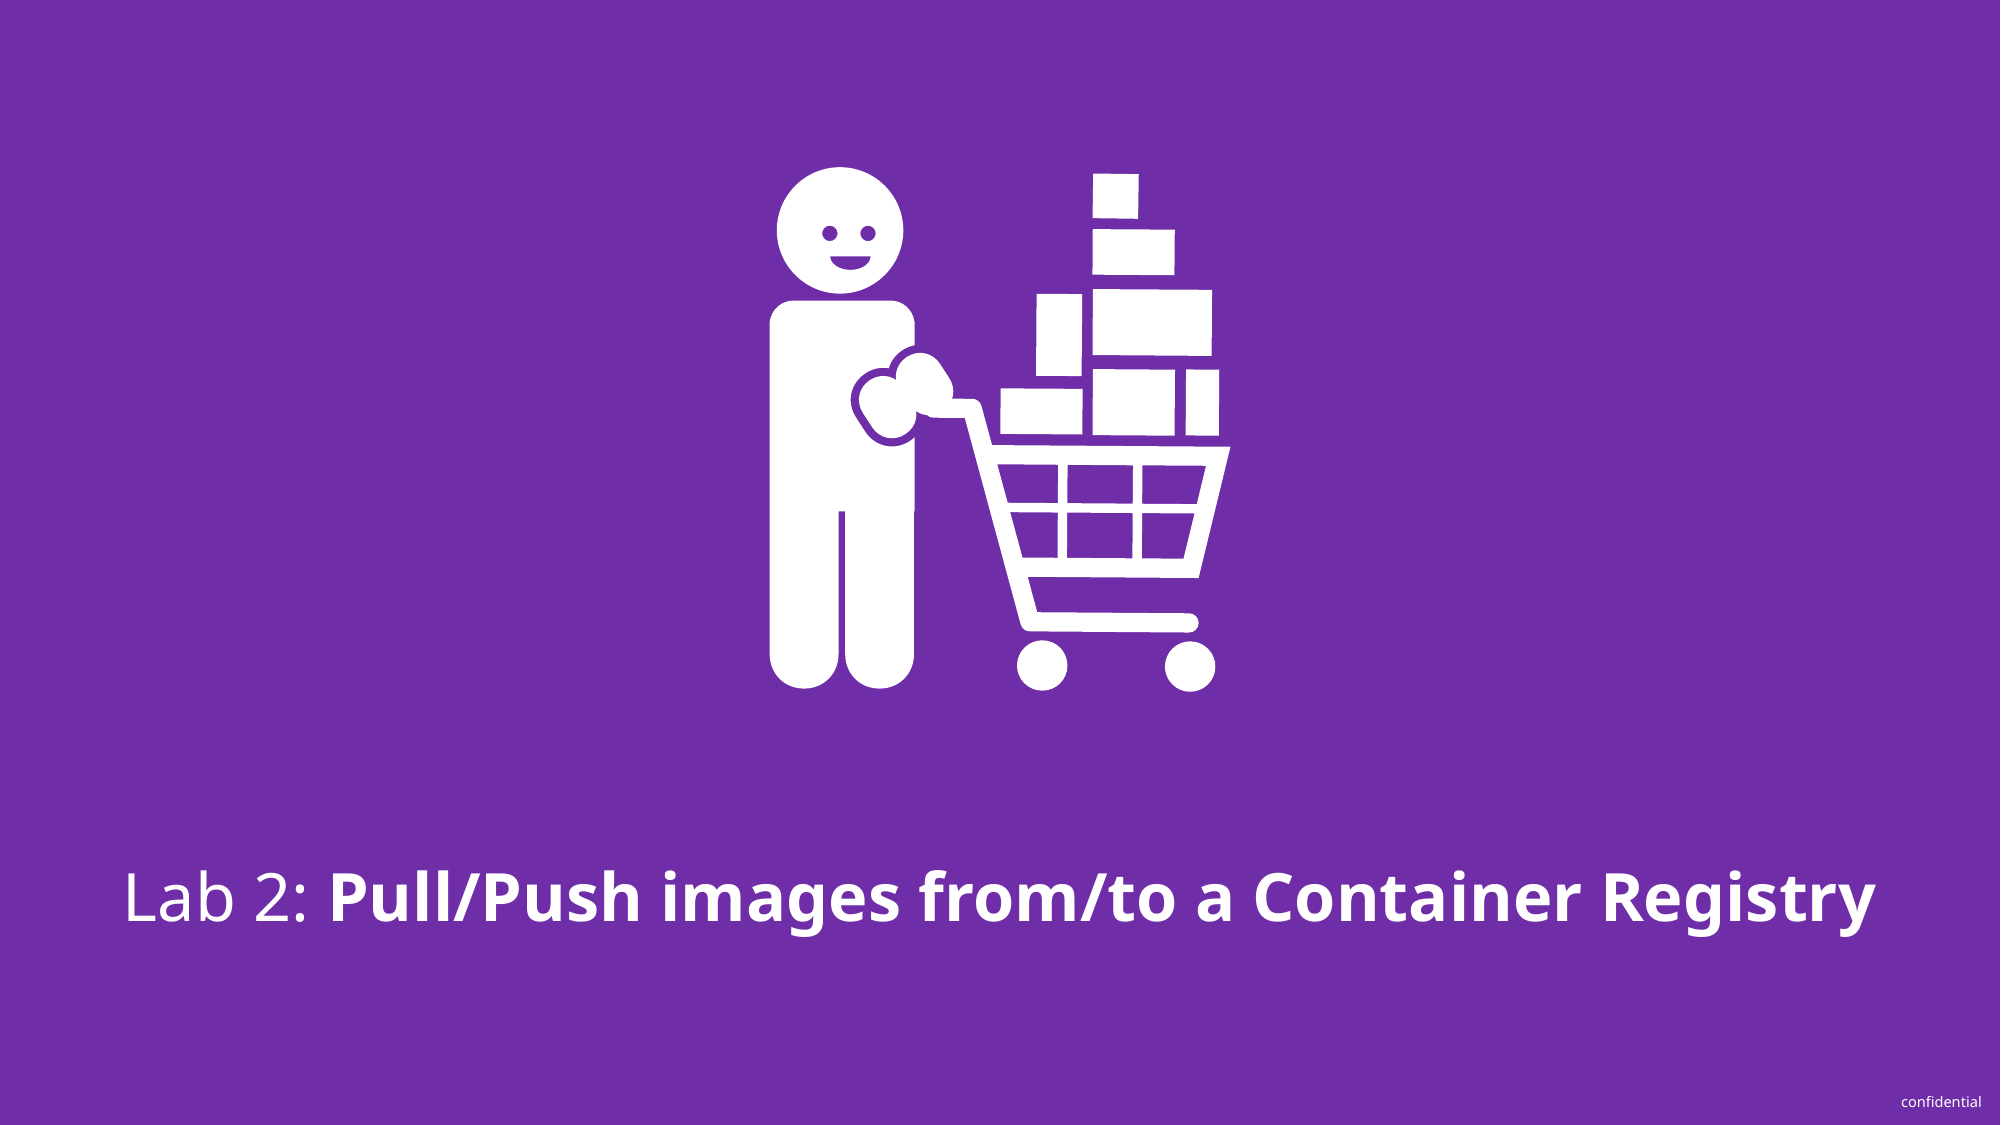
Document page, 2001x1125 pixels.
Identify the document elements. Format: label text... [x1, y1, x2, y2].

title Lab 2: Pull/Push images from/to a Container Registry [113, 835, 1887, 937]
